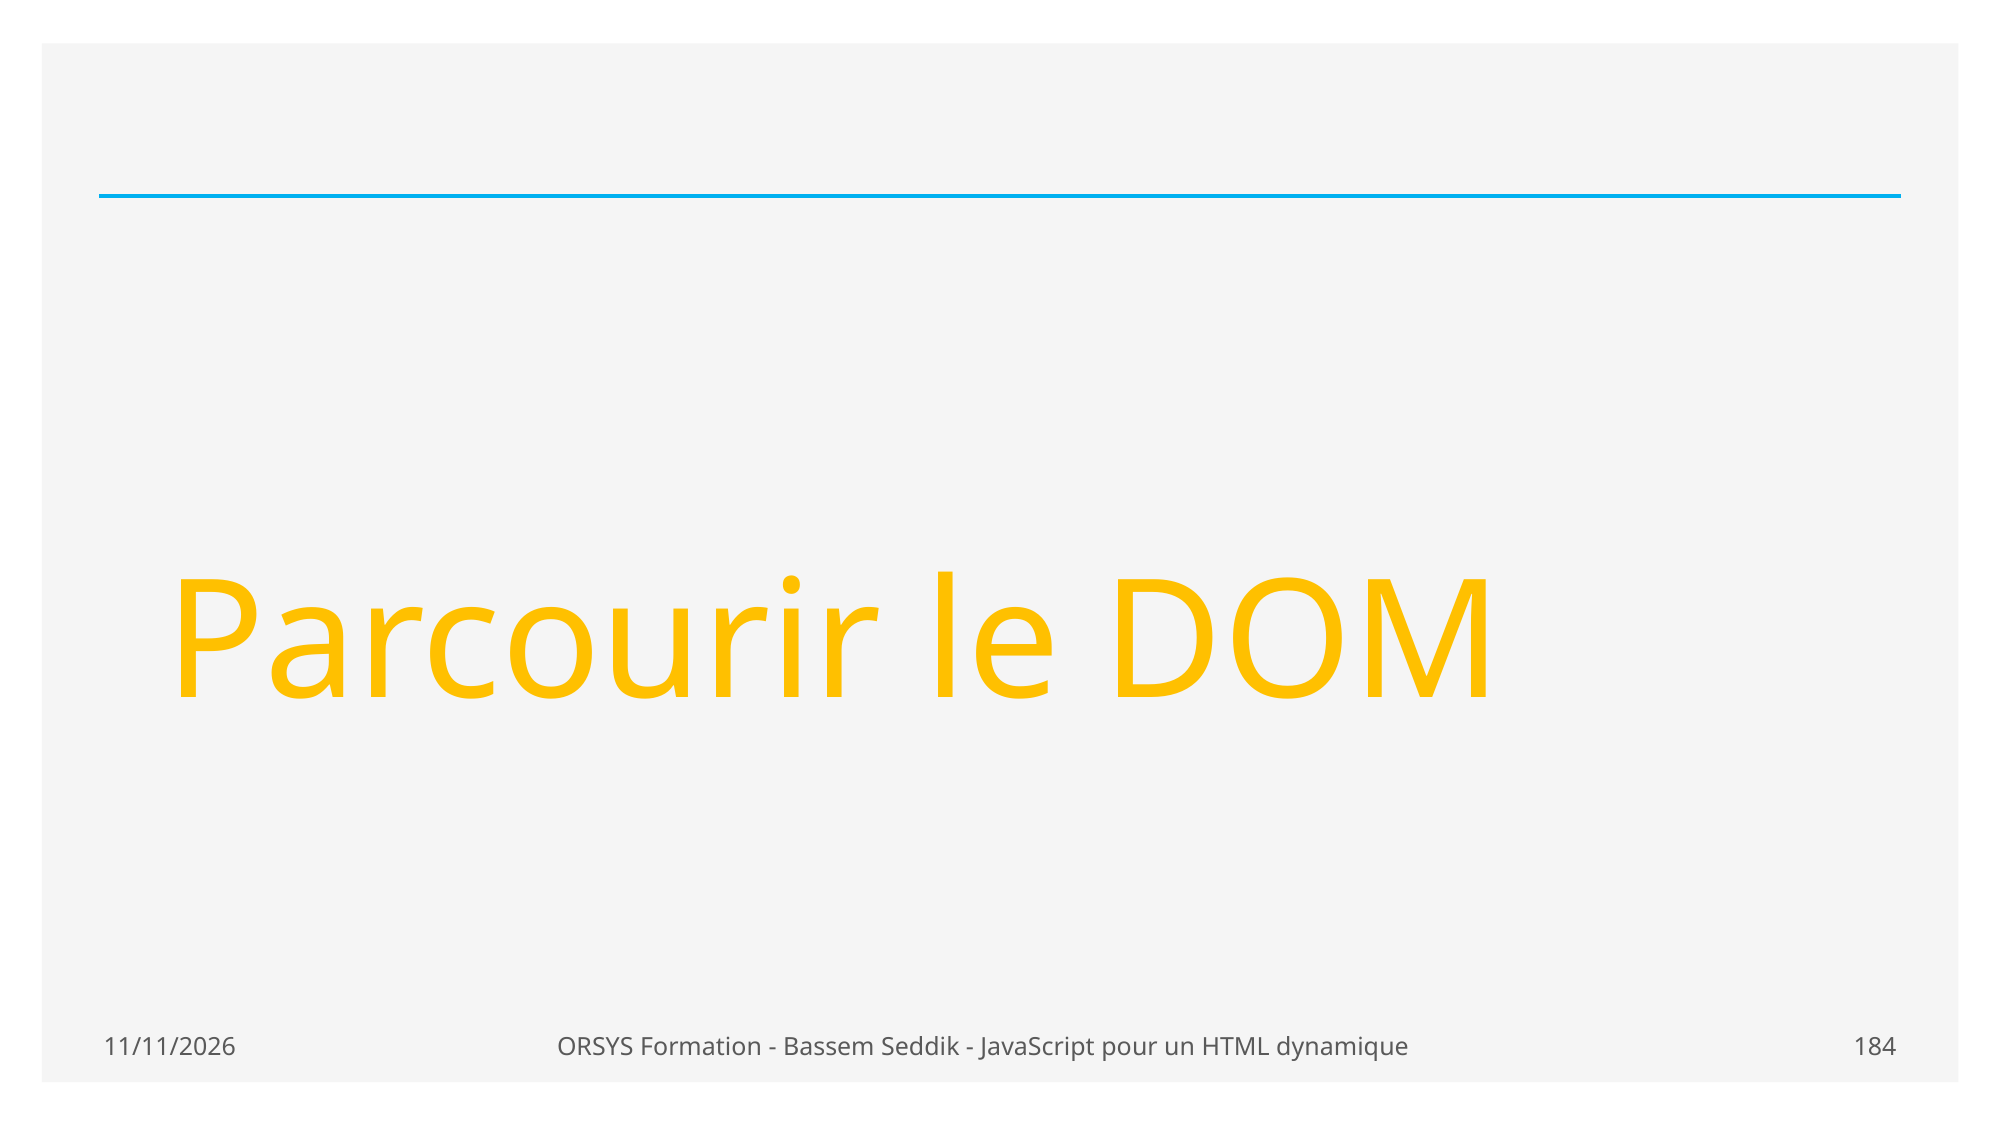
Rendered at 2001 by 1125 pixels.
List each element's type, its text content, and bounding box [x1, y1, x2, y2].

slide_number 184 [1626, 1017, 1912, 1078]
footer ORSYS Formation - Bassem Seddik - JavaScript pour un HTML dynamique [340, 1017, 1626, 1078]
title Parcourir le DOM [150, 312, 1800, 738]
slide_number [88, 1017, 340, 1078]
